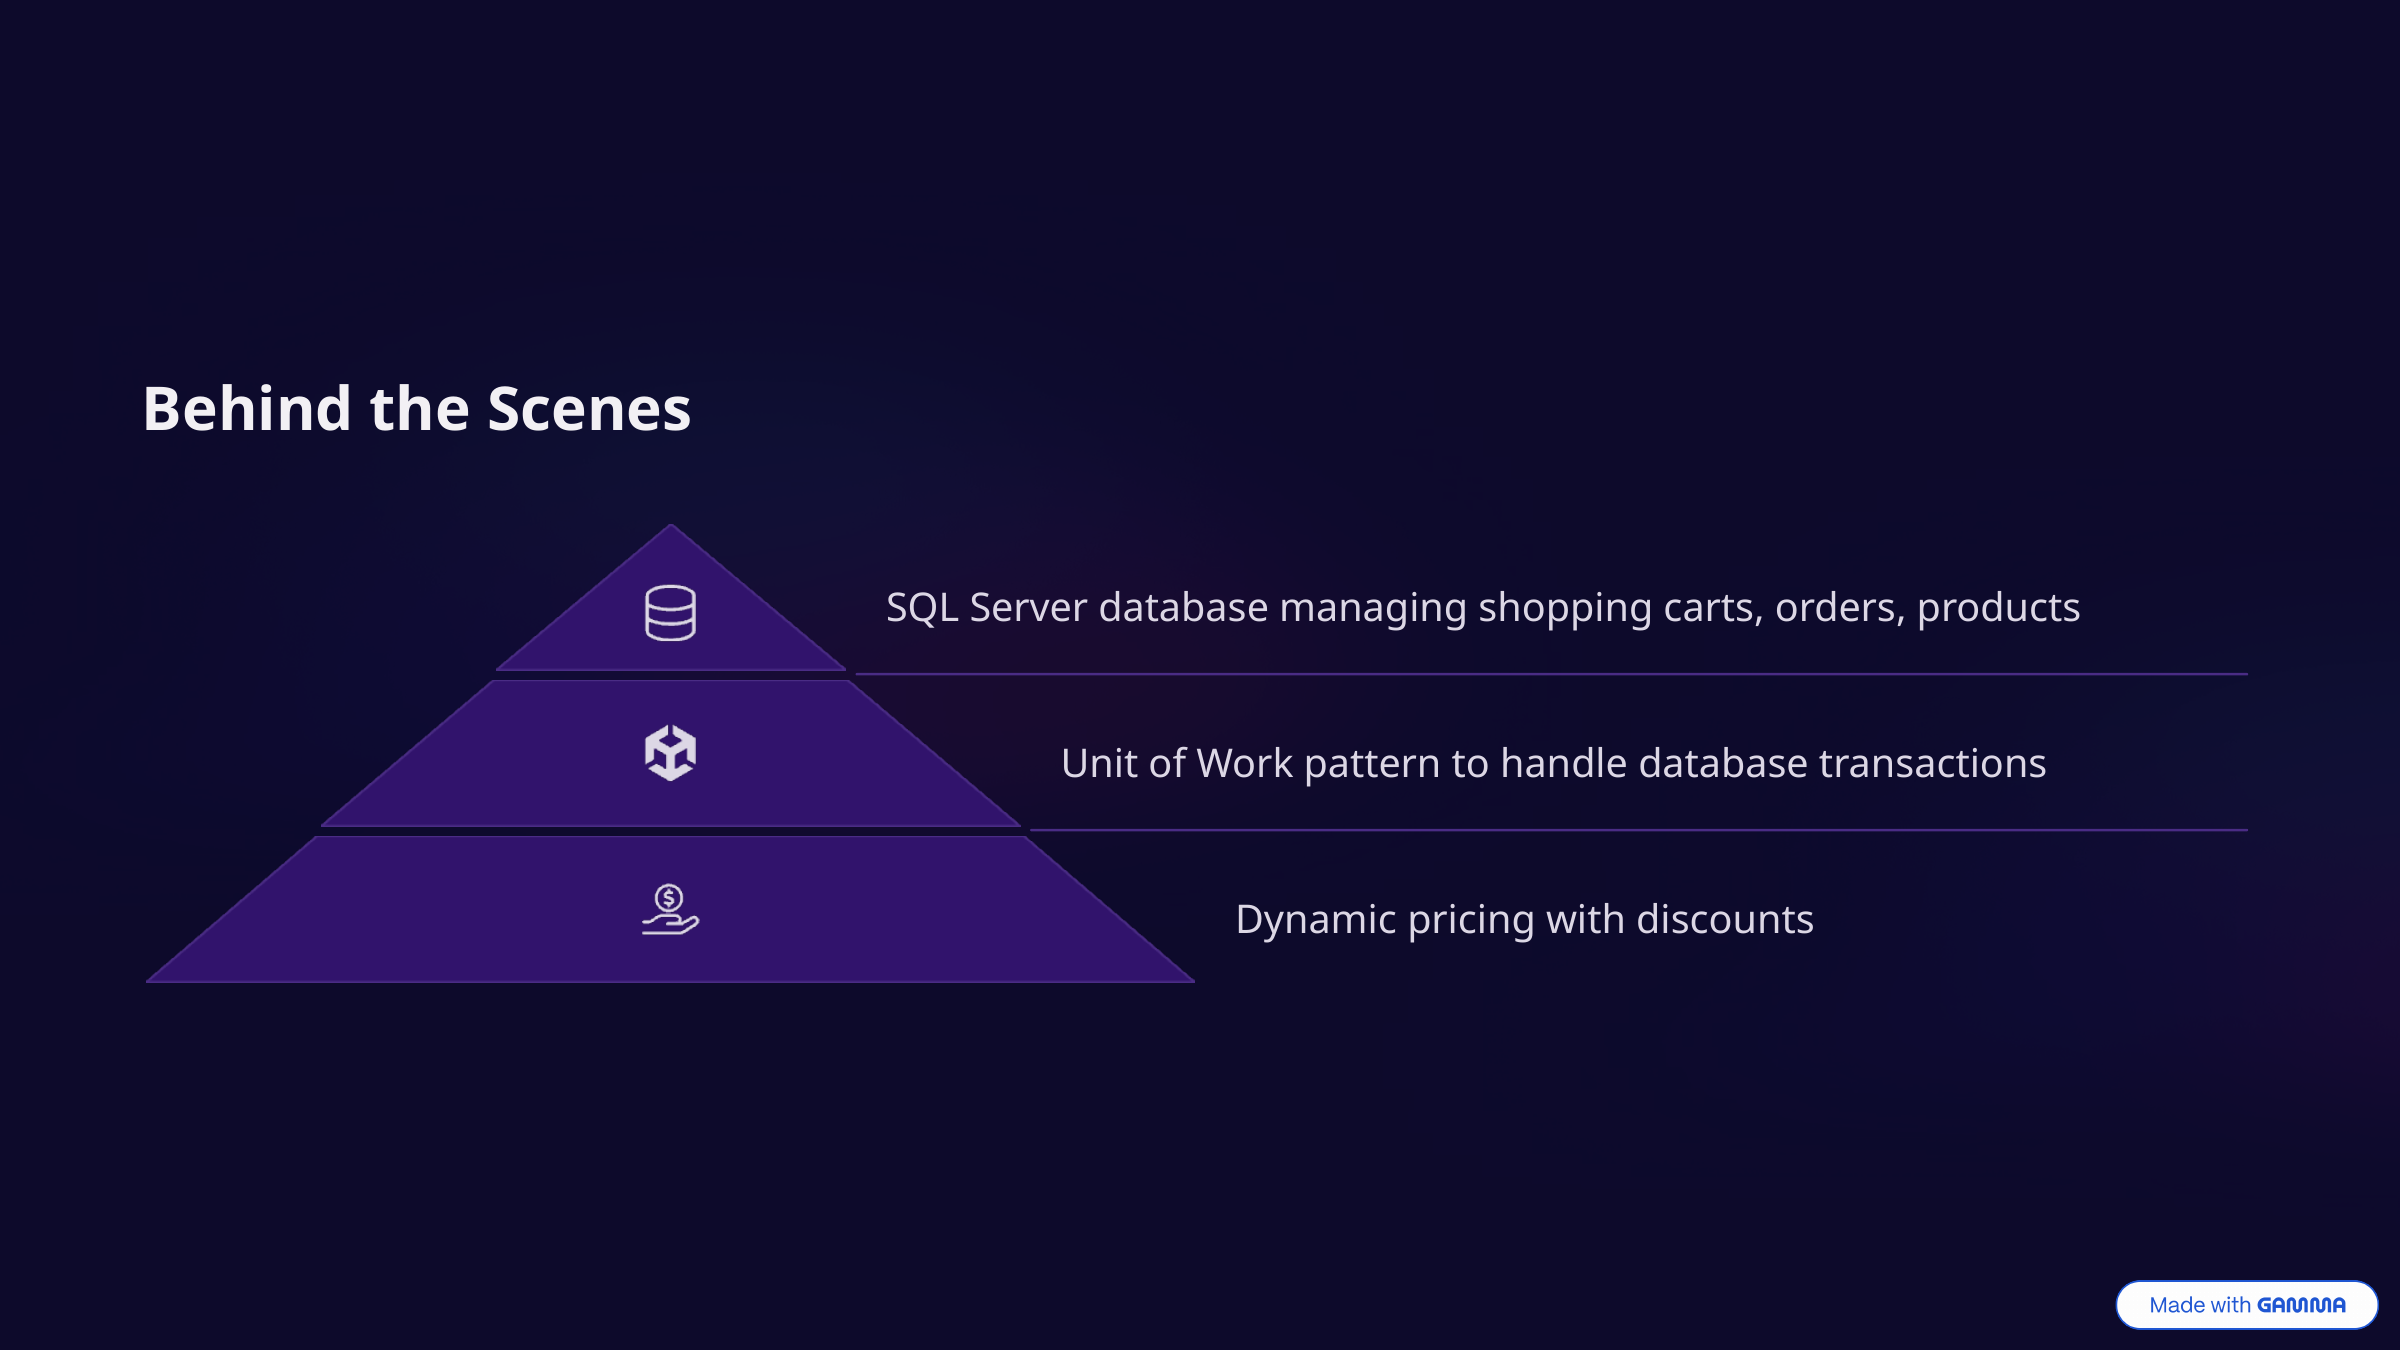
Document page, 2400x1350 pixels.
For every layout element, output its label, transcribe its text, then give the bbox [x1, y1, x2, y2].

text_box Dynamic pricing with discounts [1235, 876, 1792, 942]
text_box [855, 672, 2249, 676]
picture [2106, 1271, 2389, 1339]
text_box Unit of Work pattern to handle database transactions [1060, 721, 1999, 786]
text_box [1030, 828, 2249, 832]
text_box Behind the Scenes [141, 367, 750, 444]
picture [321, 680, 1021, 827]
text_box SQL Server database managing shopping carts, orders, products [885, 565, 2030, 630]
picture [496, 524, 846, 671]
picture [146, 836, 1195, 983]
